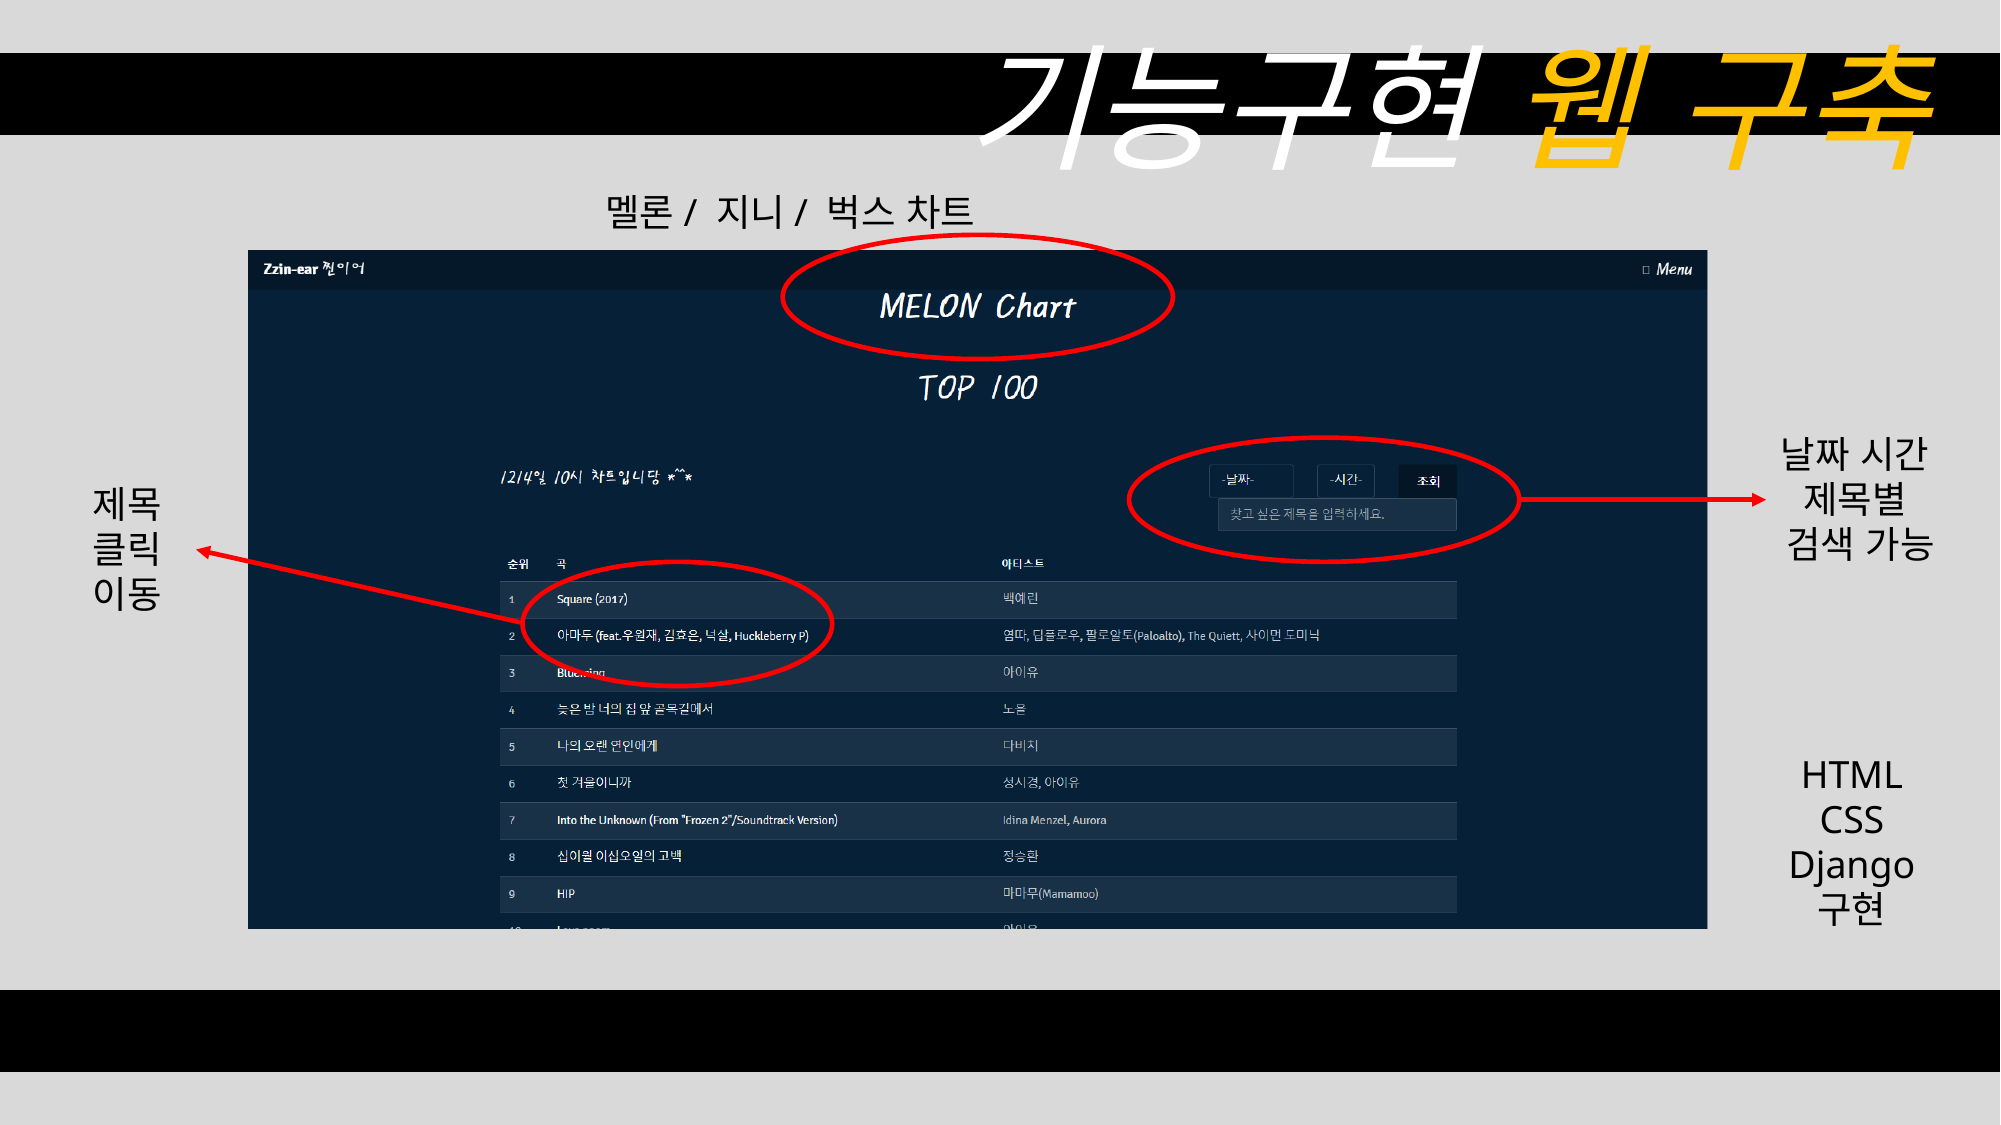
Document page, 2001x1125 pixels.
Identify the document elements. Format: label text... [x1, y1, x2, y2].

text_box 날짜 시간 제목별 검색 가능 [1759, 423, 1962, 574]
text_box 제목 클릭 이동 [26, 473, 229, 624]
text_box [0, 52, 943, 136]
text_box 기능구현 웹 구축 [943, 14, 1988, 195]
text_box 멜론/ 지니/ 벅스 차트 [580, 181, 1000, 242]
picture [248, 250, 1708, 929]
text_box [846, 234, 1110, 250]
text_box [1988, 52, 2000, 136]
text_box HTML CSS Django 구현 [1727, 743, 1977, 939]
text_box [0, 989, 2000, 1073]
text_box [195, 549, 523, 623]
